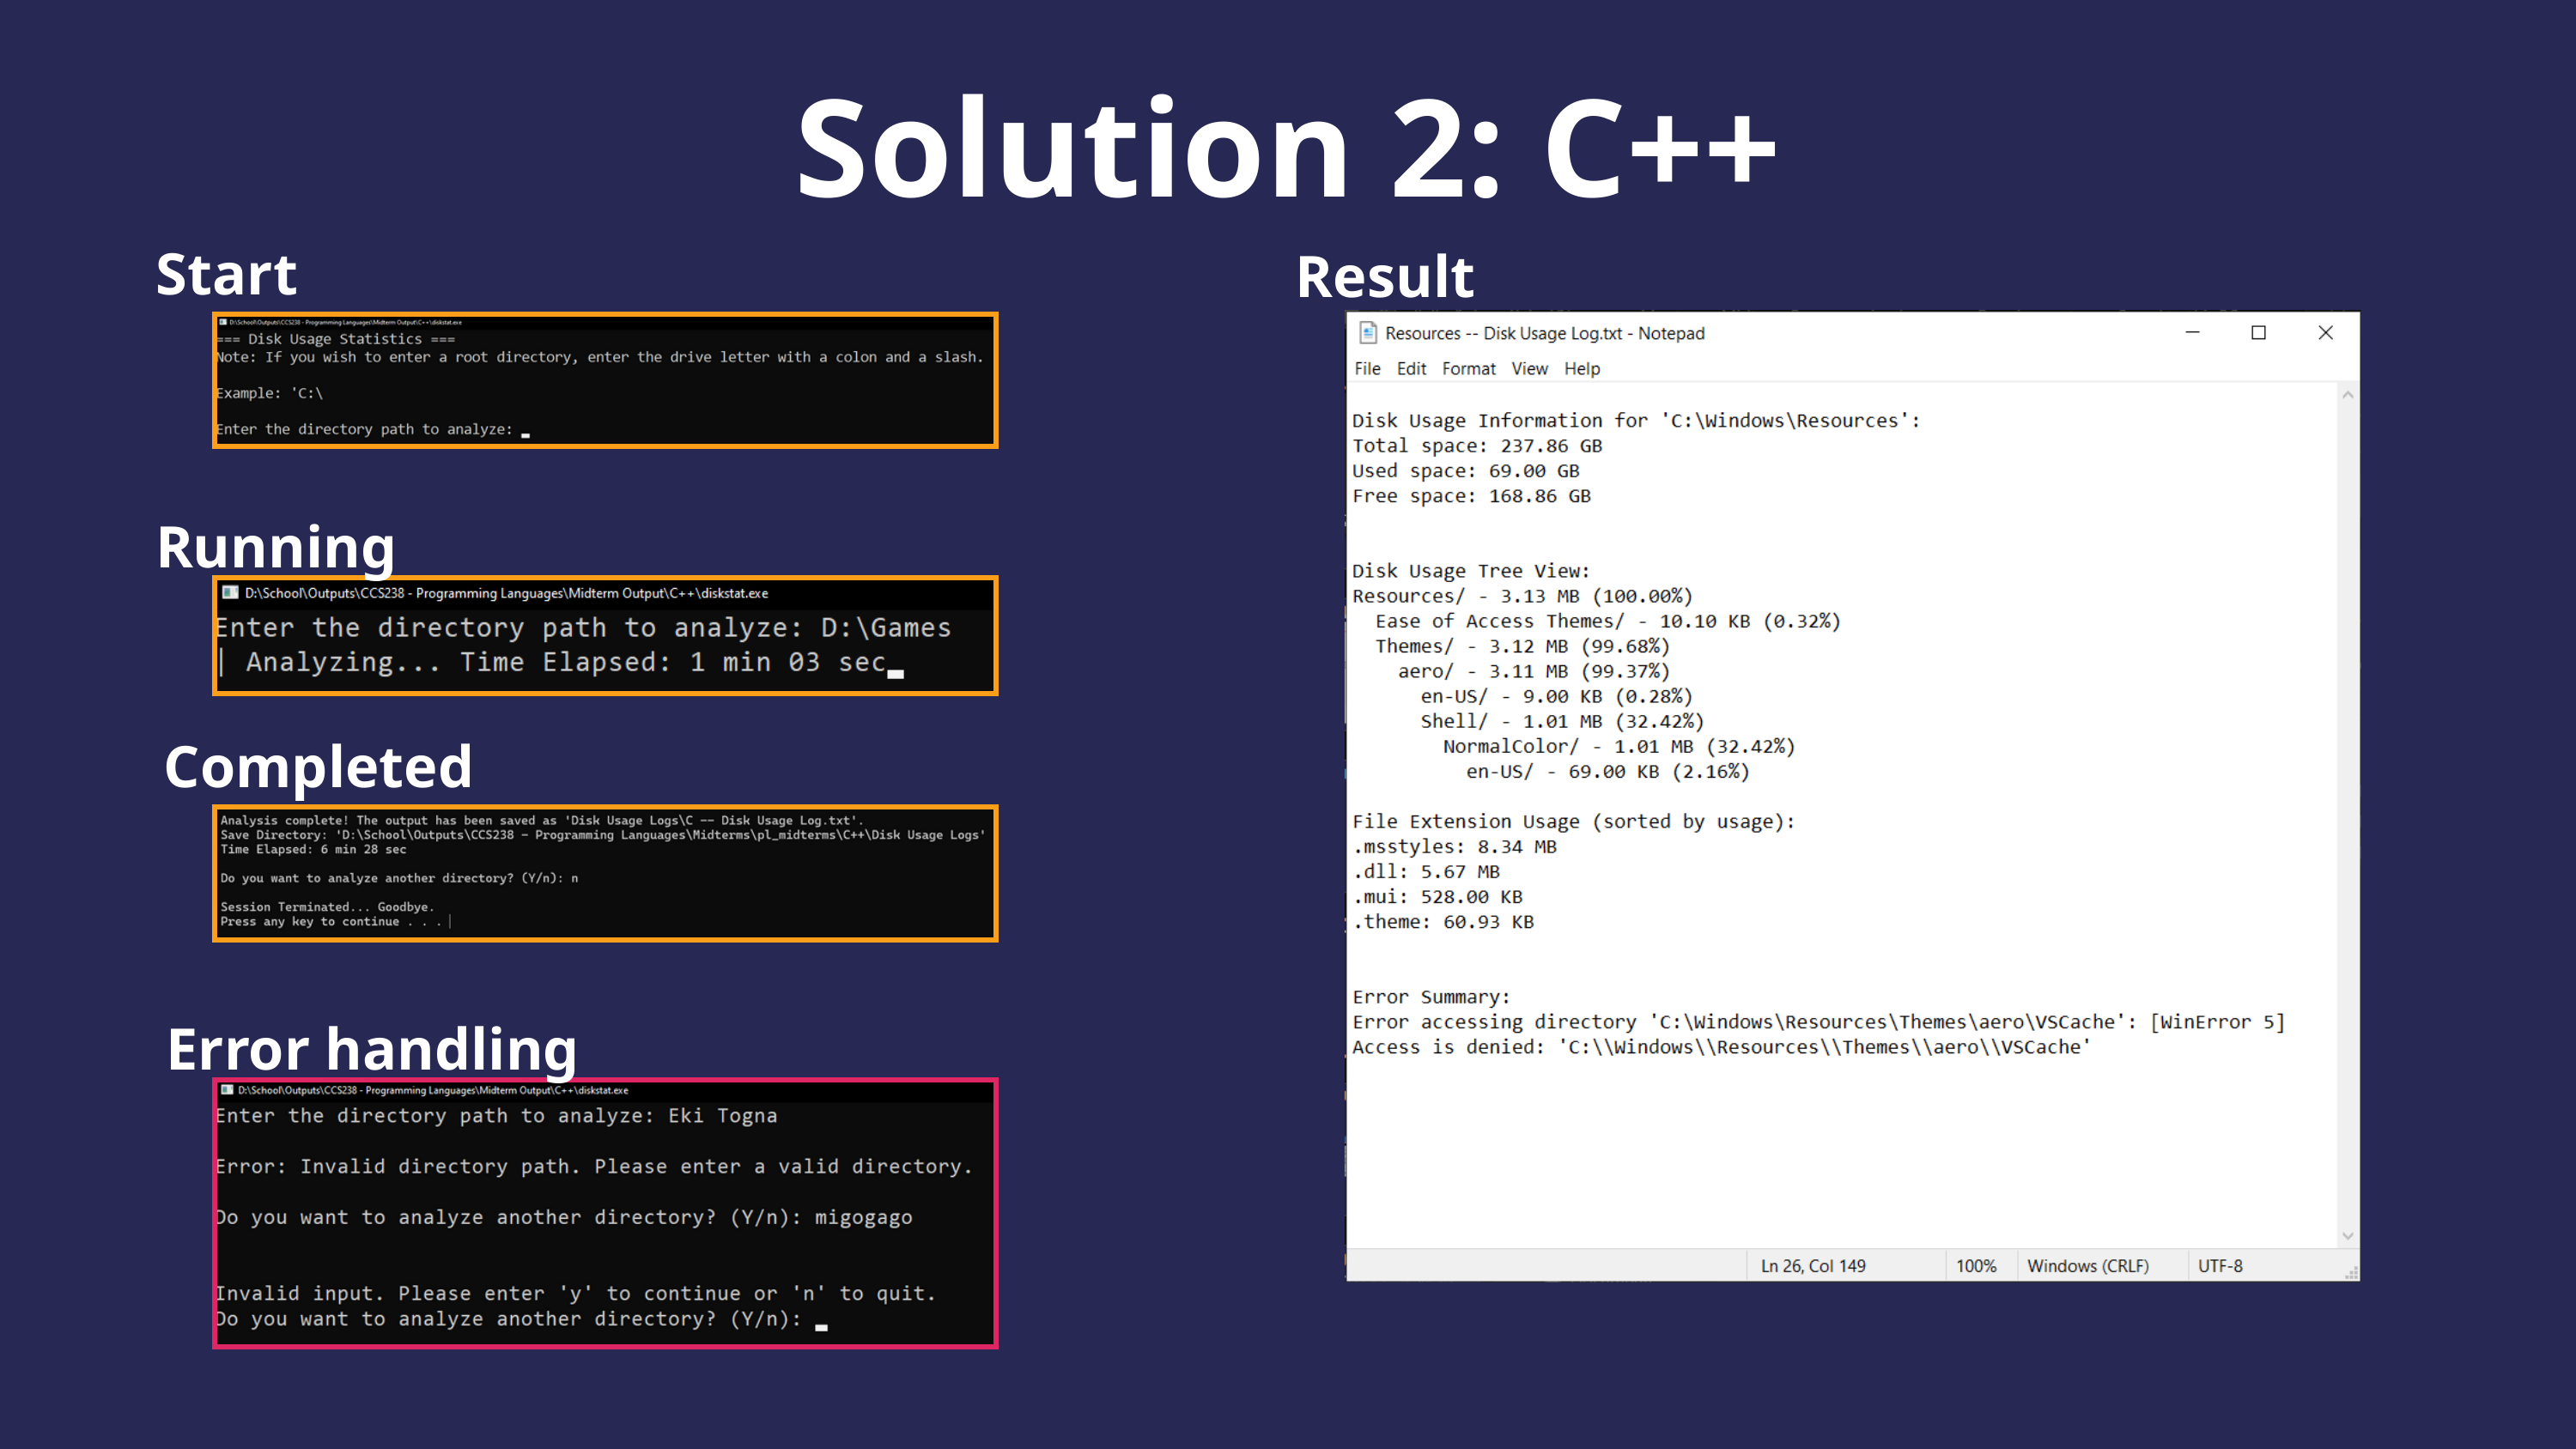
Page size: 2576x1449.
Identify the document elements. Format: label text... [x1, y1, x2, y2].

text_box Start [144, 226, 310, 307]
text_box Error handling [144, 1001, 601, 1082]
text_box Result [1288, 228, 1484, 309]
text_box [215, 1079, 996, 1348]
text_box Completed [144, 718, 494, 799]
text_box Running [144, 499, 408, 579]
text_box [215, 577, 996, 694]
text_box Solution 2: C++ [309, 74, 2267, 224]
text_box [215, 807, 996, 940]
text_box [215, 314, 996, 446]
picture [1345, 310, 2362, 1282]
